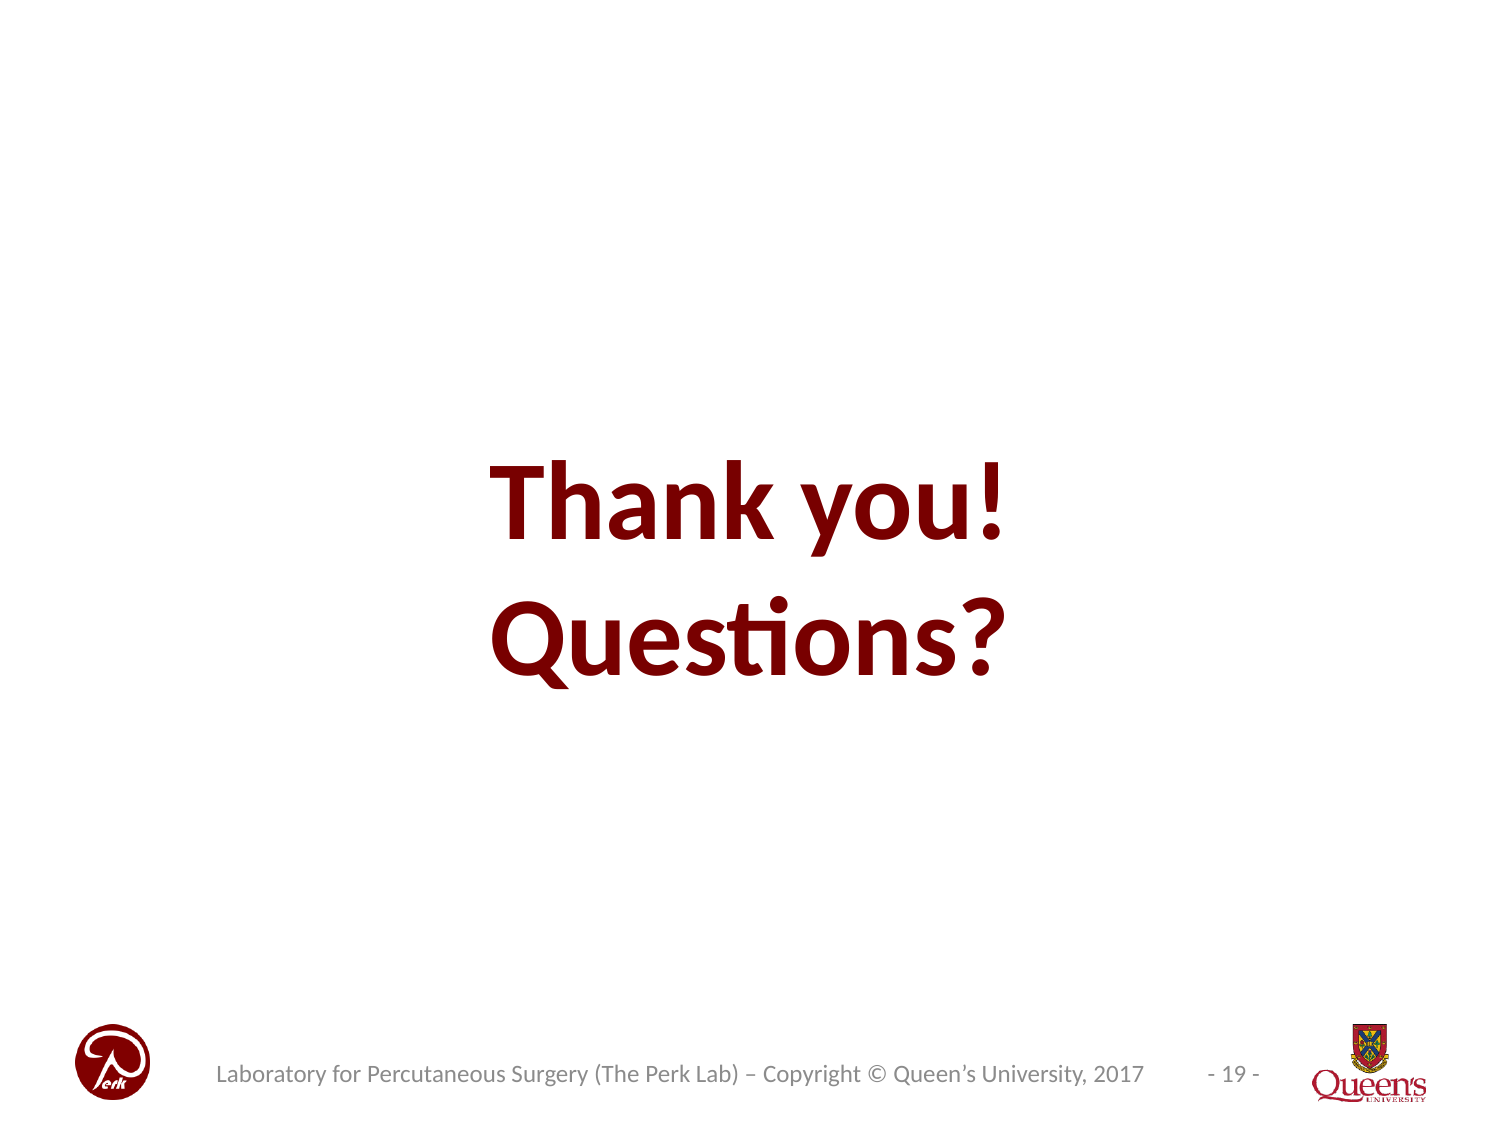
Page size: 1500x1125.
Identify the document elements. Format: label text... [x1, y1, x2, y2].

picture [1312, 1024, 1426, 1102]
title Thank you! Questions? [75, 430, 1425, 695]
picture [75, 1024, 150, 1100]
slide_number - 19 - [1187, 1042, 1275, 1103]
footer Laboratory for Percutaneous Surgery (The Perk Lab) – Copyright © Queen’s University, 2017 [187, 1042, 1175, 1103]
